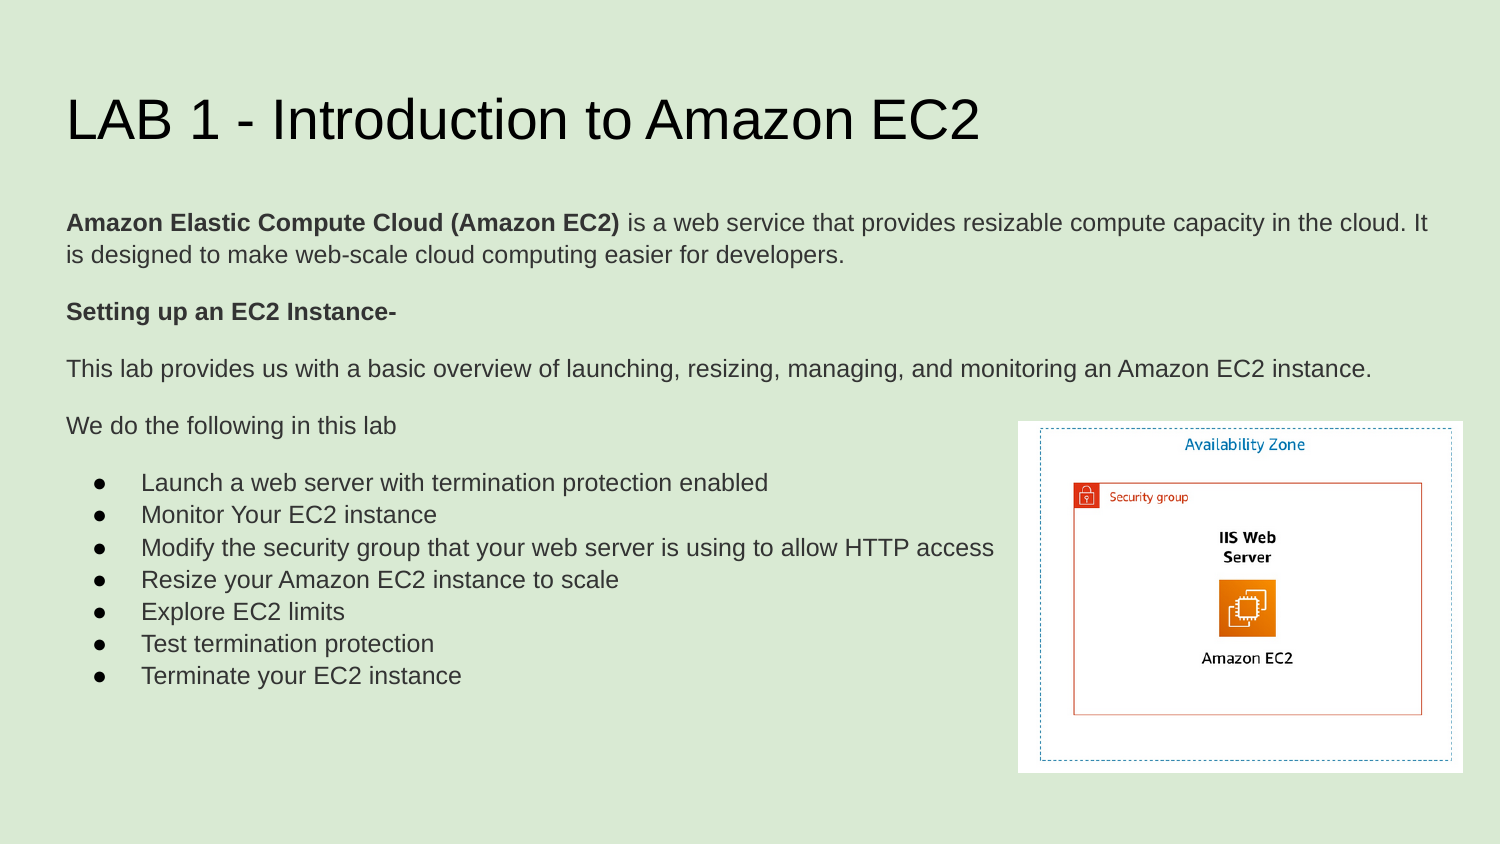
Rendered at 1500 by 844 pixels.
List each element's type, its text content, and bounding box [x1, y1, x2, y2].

title LAB 1 - Introduction to Amazon EC2 [51, 72, 1449, 167]
picture [1018, 421, 1463, 774]
list Amazon Elastic Compute Cloud (Amazon EC2) is a web service that provides resizable compute capacity in the cloud. It is designed to make web-scale cloud computing easier for developers. Setting up an EC2 Instance- This lab provides us with a basic overview of launching, resizing, managing, and monitoring an Amazon EC2 instance. We do the following in this lab Launch a web server with termination protection enabled Monitor Your EC2 instance Modify the security group that your web server is using to allow HTTP access Resize your Amazon EC2 instance to scale Explore EC2 limits Test termination protection Terminate your EC2 instance [51, 189, 1463, 844]
